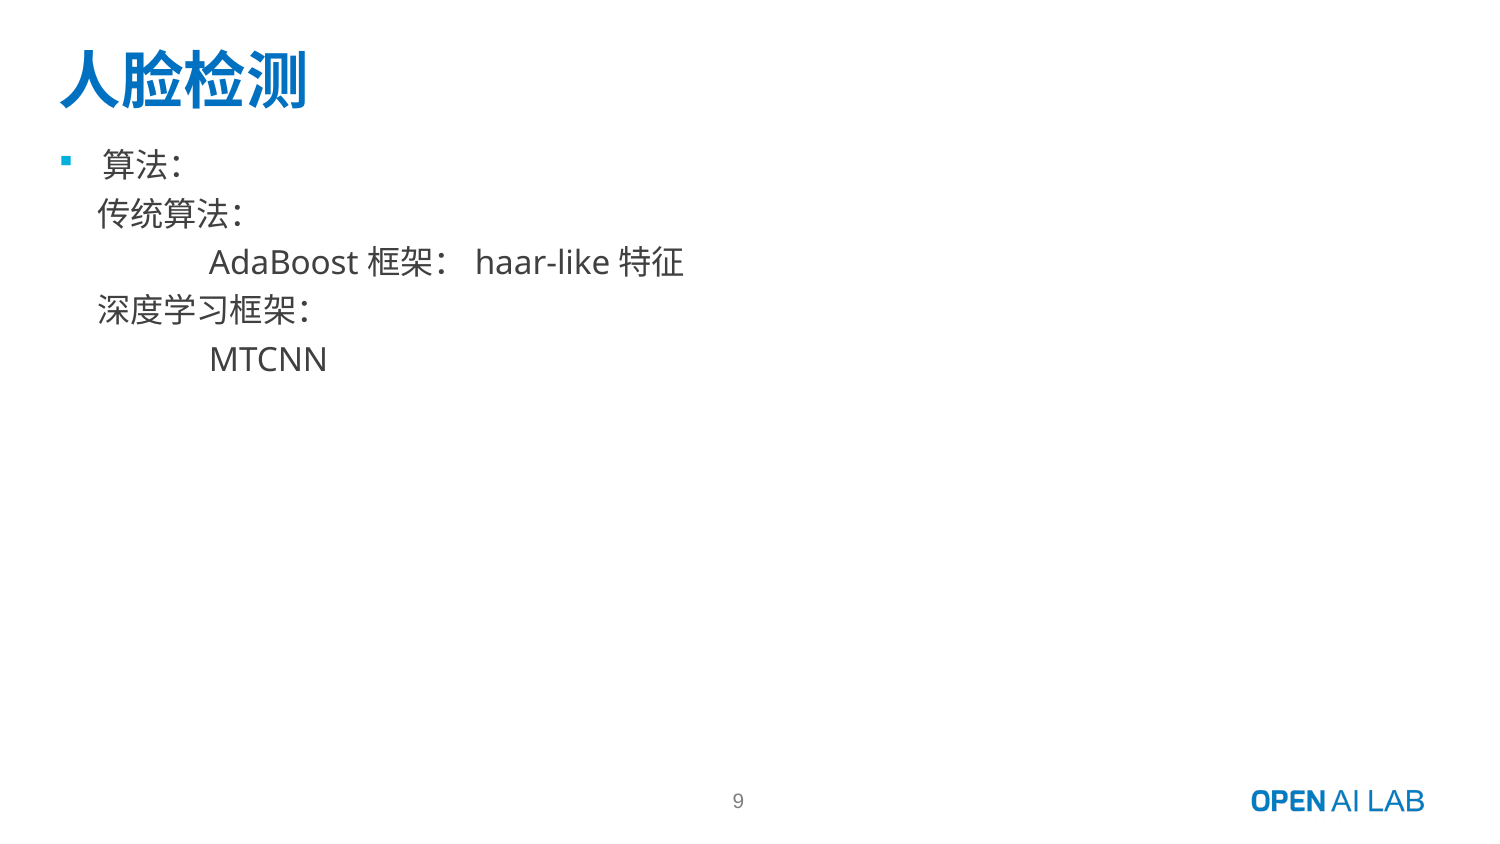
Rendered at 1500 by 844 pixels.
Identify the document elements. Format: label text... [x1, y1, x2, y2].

list 算法： 传统算法： AdaBoost框架：haar-like特征 深度学习框架： MTCNN [59, 144, 1433, 750]
picture [1242, 775, 1433, 827]
title 人脸检测 [59, 41, 1433, 113]
